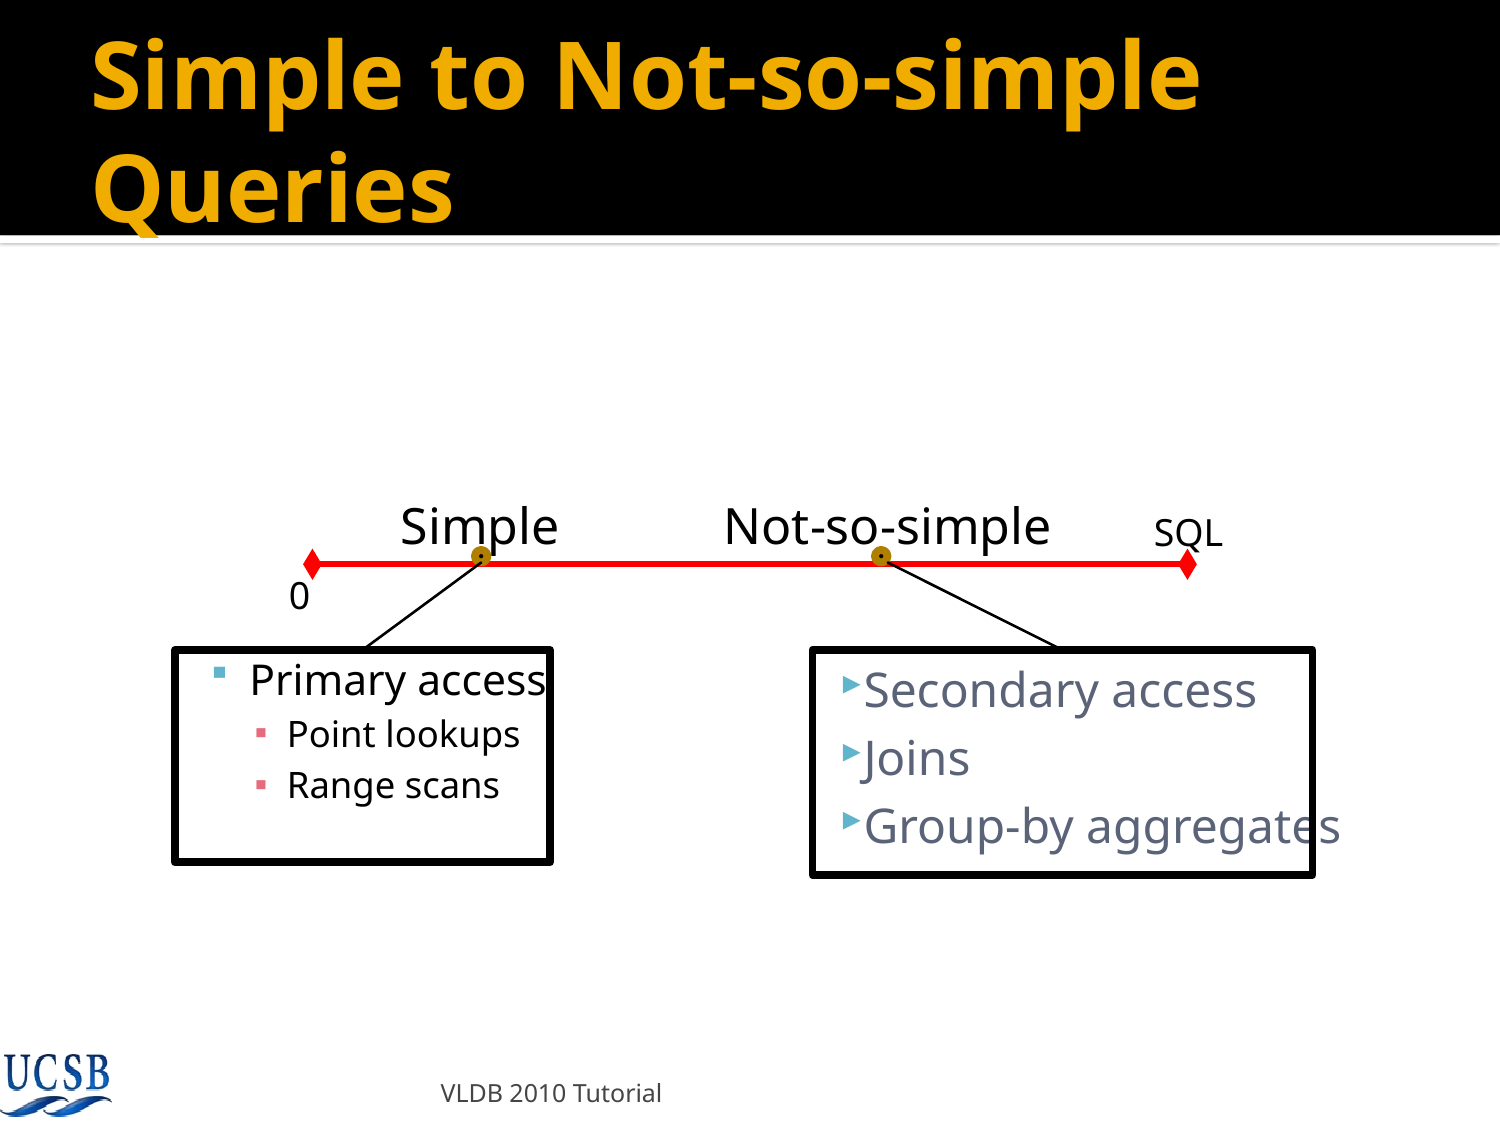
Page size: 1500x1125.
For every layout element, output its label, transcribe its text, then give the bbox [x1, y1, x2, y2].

picture [0, 1053, 113, 1117]
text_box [378, 546, 466, 666]
title Simple to Not-so-simple Queries [75, 25, 1425, 231]
footer VLDB 2010 Tutorial [433, 1062, 1337, 1108]
list Primary access Point lookups Range scans [137, 637, 575, 875]
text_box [274, 486, 1238, 625]
text_box Secondary access Joins Group-by aggregates [824, 652, 1500, 925]
text_box [809, 646, 1316, 879]
text_box [171, 646, 554, 866]
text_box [931, 518, 1019, 694]
